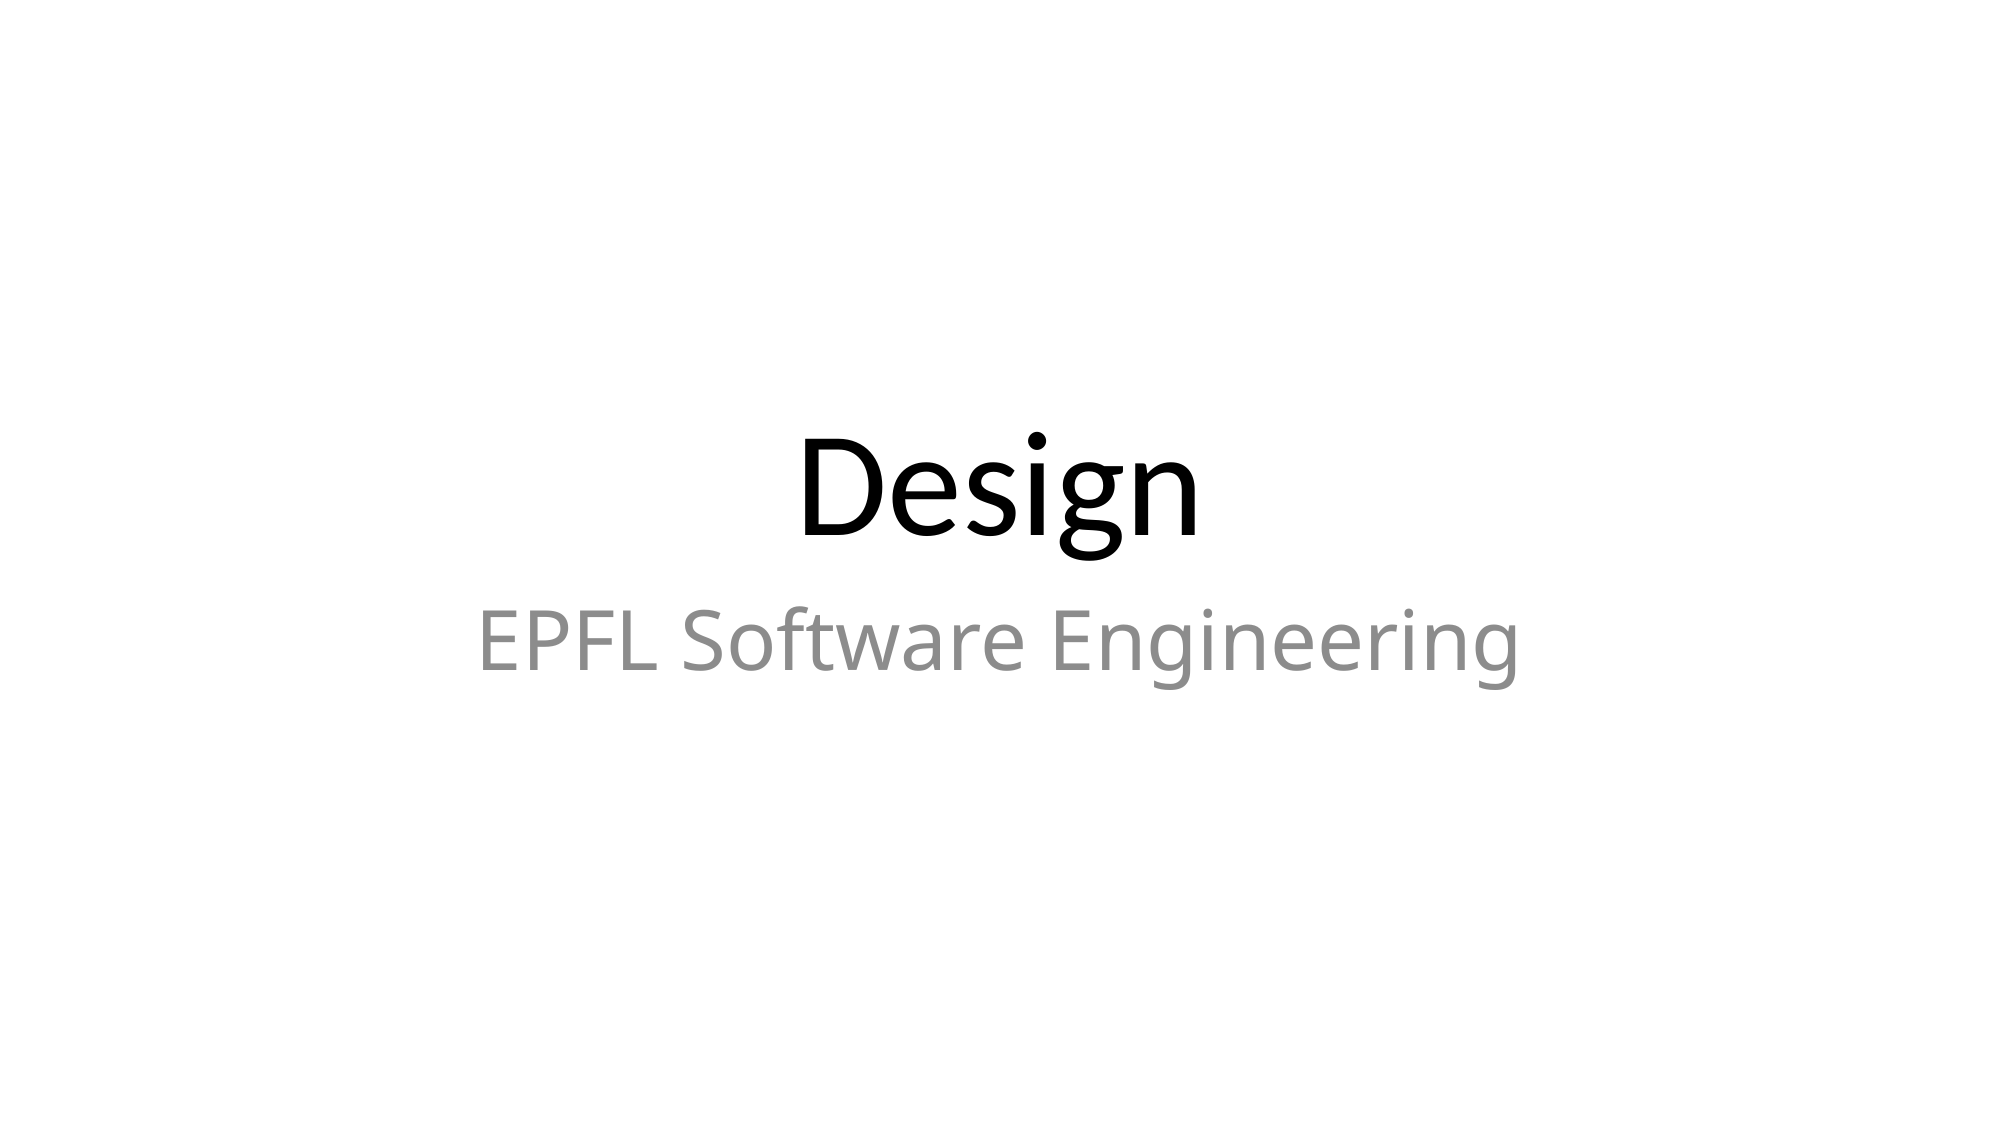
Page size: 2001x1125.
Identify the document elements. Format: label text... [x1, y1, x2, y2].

title Design [249, 184, 1750, 576]
subtitle EPFL Software Engineering [249, 590, 1750, 863]
